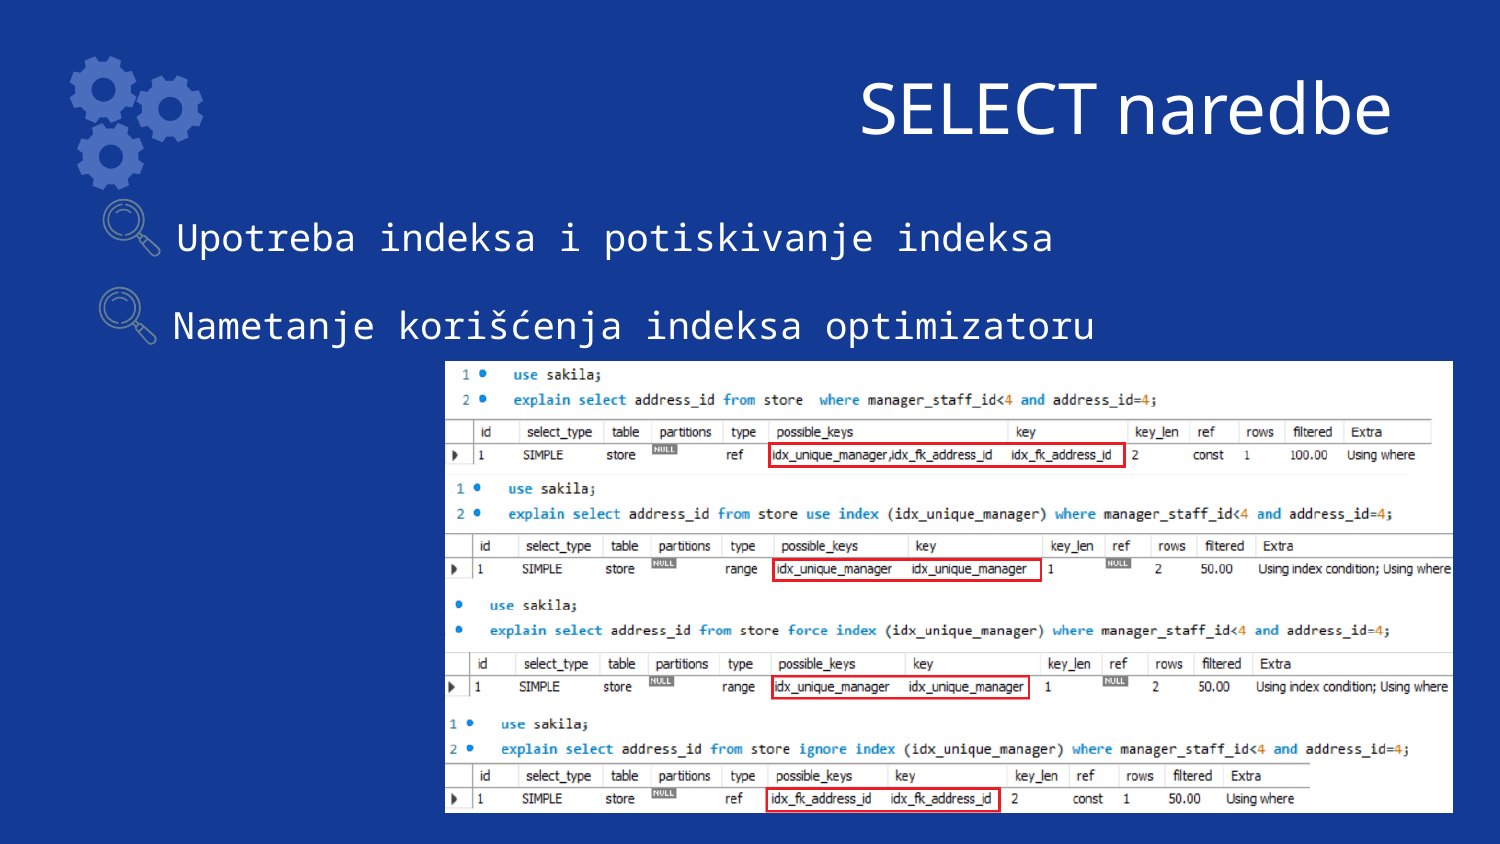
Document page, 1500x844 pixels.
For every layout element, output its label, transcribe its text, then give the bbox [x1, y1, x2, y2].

text_box Nametanje korišćenja indeksa optimizatoru [158, 286, 1230, 345]
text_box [100, 198, 162, 257]
text_box [77, 123, 144, 190]
text_box [136, 75, 204, 143]
text_box [69, 56, 137, 124]
picture [444, 361, 1453, 814]
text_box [96, 286, 158, 346]
text_box Upotreba indeksa i potiskivanje indeksa [162, 198, 1098, 257]
title SELECT naredbe [349, 48, 1410, 155]
